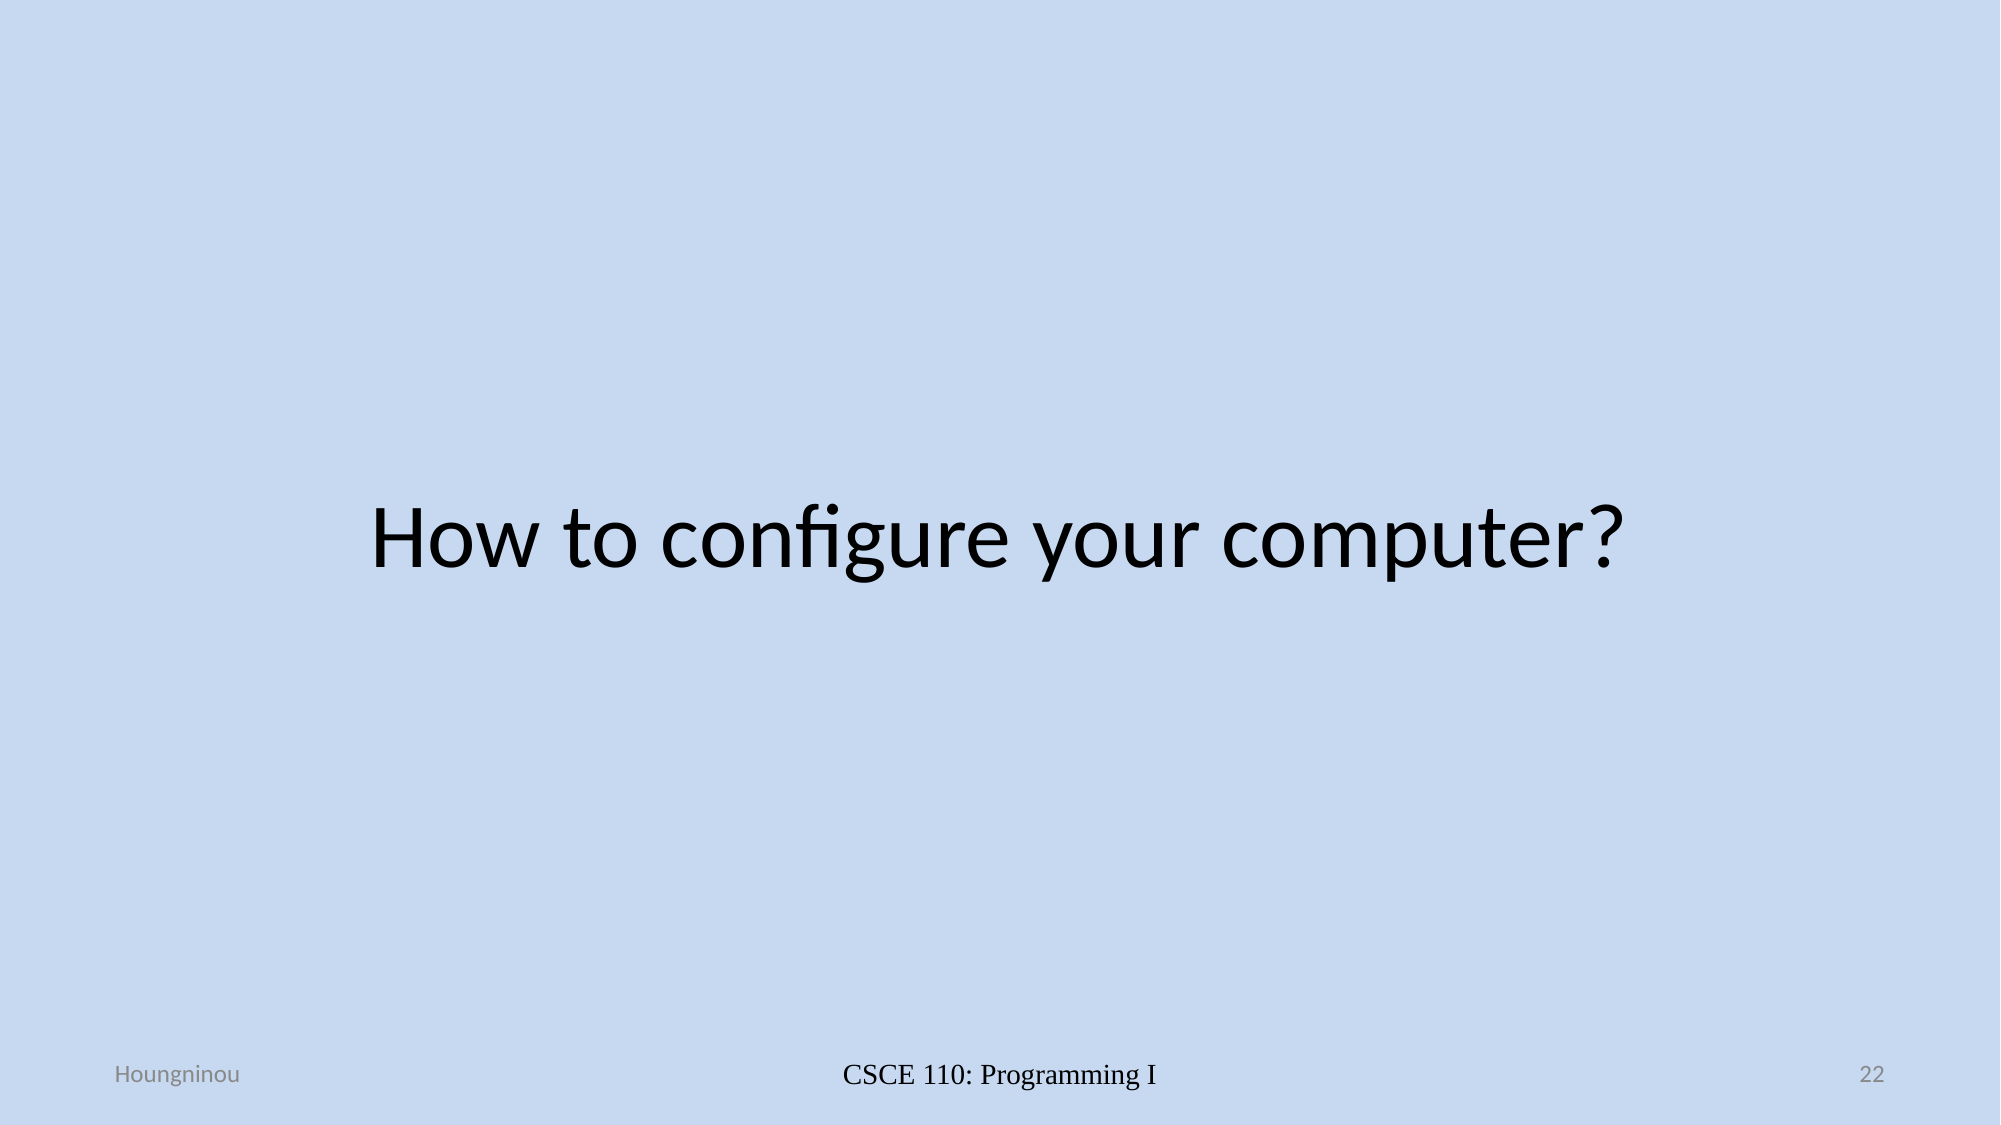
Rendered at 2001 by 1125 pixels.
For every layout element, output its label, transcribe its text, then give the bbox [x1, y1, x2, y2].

slide_number 22 [1433, 1042, 1900, 1103]
slide_number Houngninou [99, 1042, 567, 1103]
title How to configure your computer? [324, 437, 1675, 625]
footer CSCE 110: Programming I [683, 1042, 1317, 1103]
